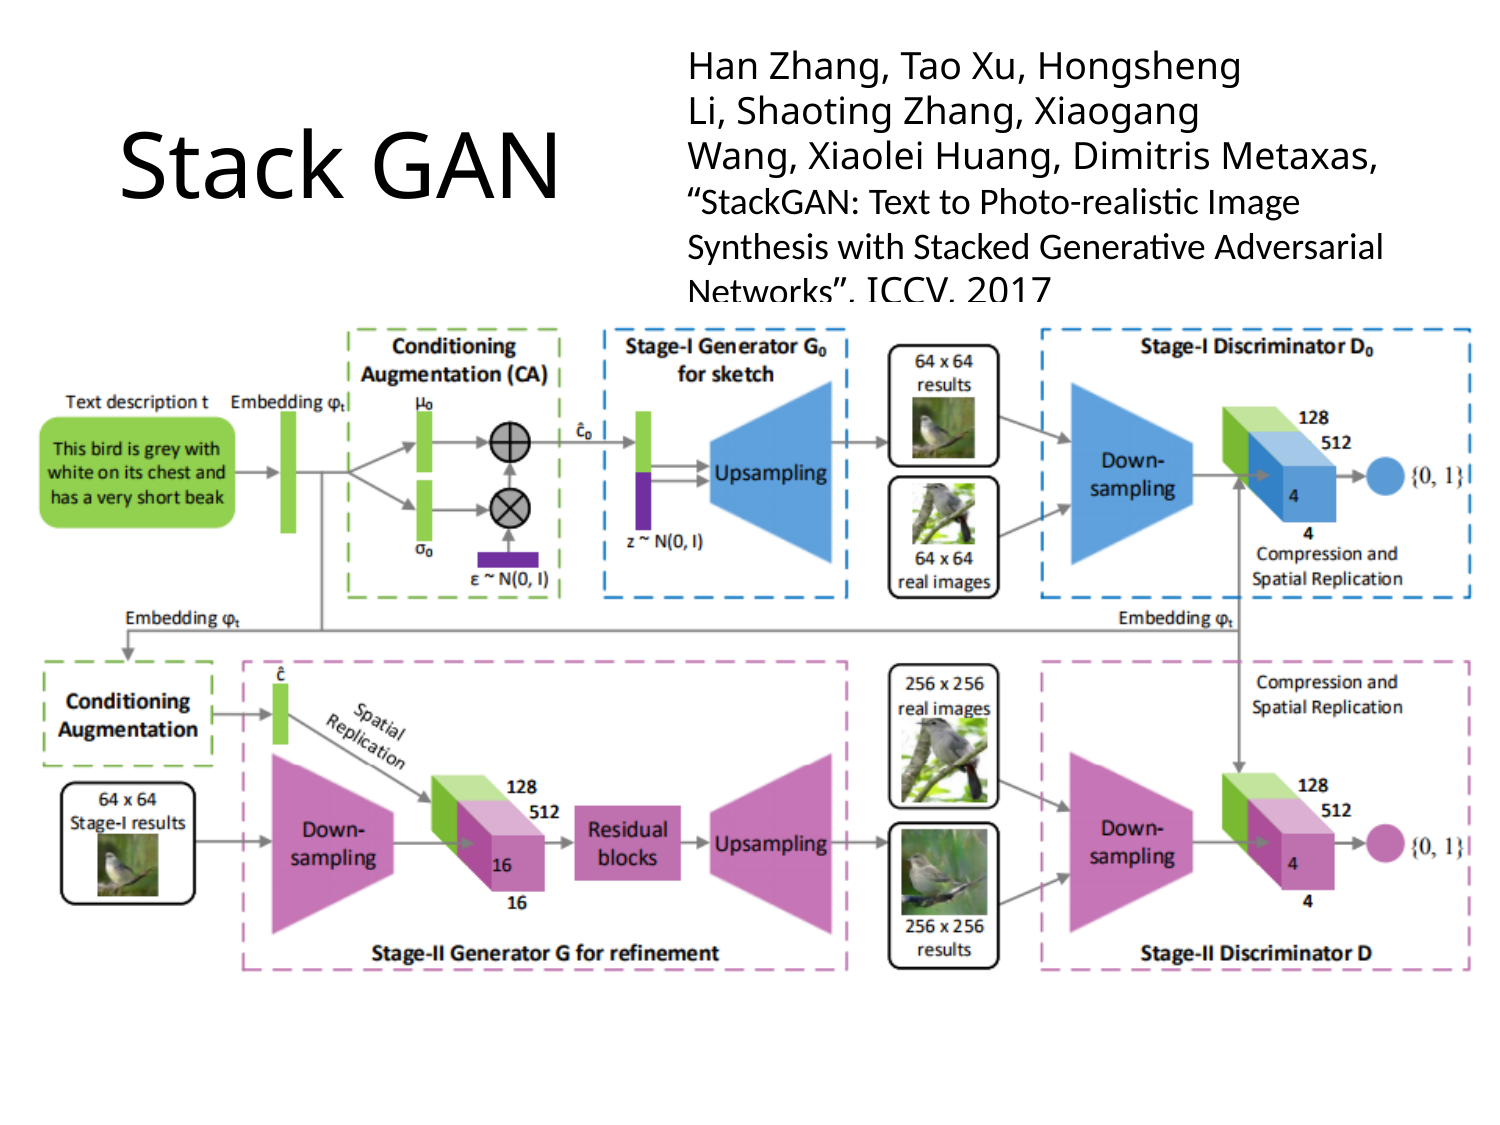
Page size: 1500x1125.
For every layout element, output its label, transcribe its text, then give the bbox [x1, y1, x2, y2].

picture [18, 302, 1482, 978]
text_box Han Zhang, Tao Xu, Hongsheng Li, Shaoting Zhang, Xiaogang Wang, Xiaolei Huang, Dimitris Metaxas, “StackGAN: Text to Photo-realistic Image Synthesis with Stacked Generative Adversarial Networks”, ICCV, 2017 [672, 34, 1423, 302]
title Stack GAN [103, 59, 672, 278]
